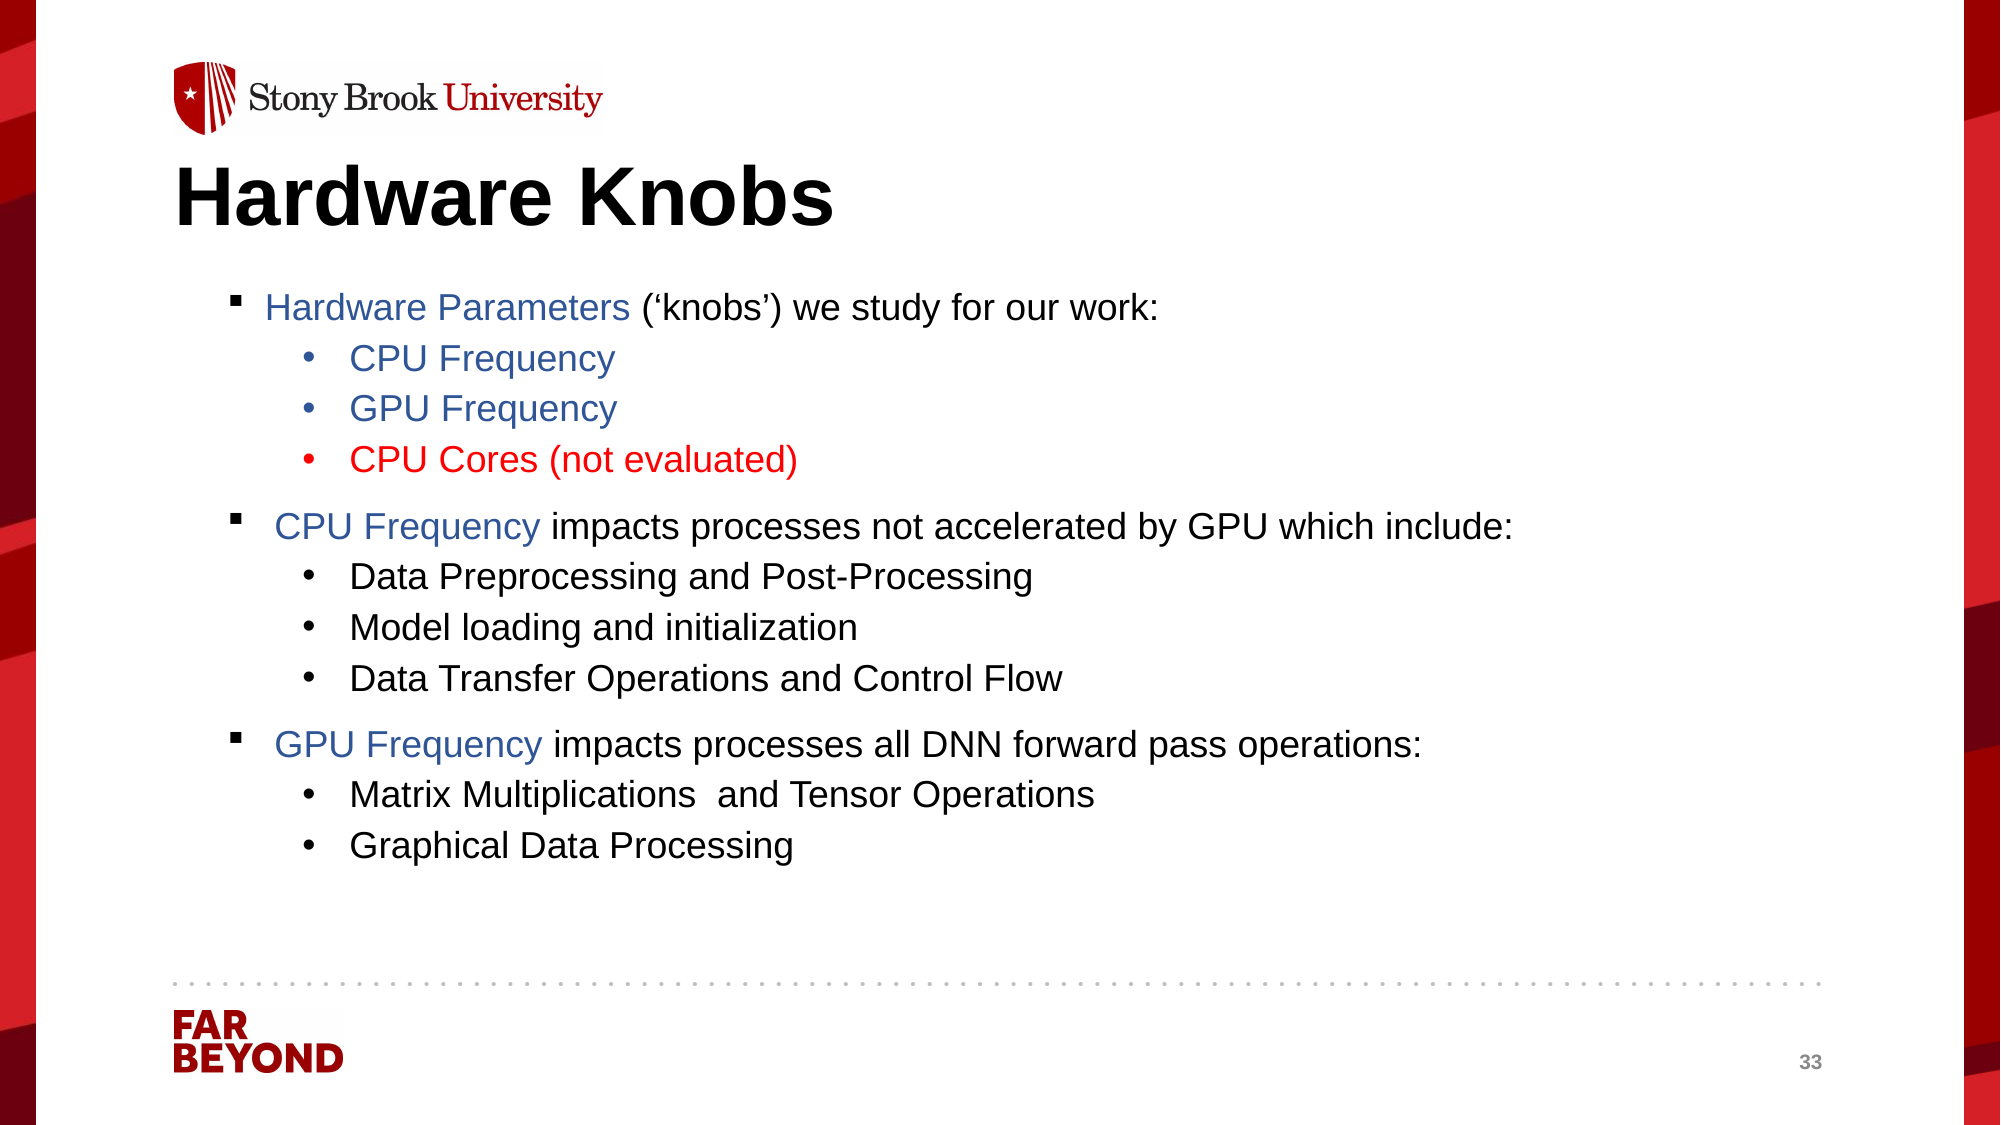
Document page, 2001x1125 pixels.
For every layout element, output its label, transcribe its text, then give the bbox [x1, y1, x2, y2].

picture [0, 0, 36, 1125]
picture [174, 62, 603, 135]
slide_number 33 [1387, 1031, 1838, 1092]
picture [174, 1010, 343, 1073]
text_box Hardware Knobs [174, 169, 1825, 255]
picture [1964, 0, 2000, 1125]
list Hardware Parameters (‘knobs’) we study for our work: CPU Frequency GPU Frequency CPU Cores (not evaluated) CPU Frequency impacts processes not accelerated by GPU which include: Data Preprocessing and Post-Processing Model loading and initialization Data Transfer Operations and Control Flow GPU Frequency impacts processes all DNN forward pass operations: Matrix Multiplications and Tensor Operations Graphical Data Processing [174, 275, 1885, 888]
